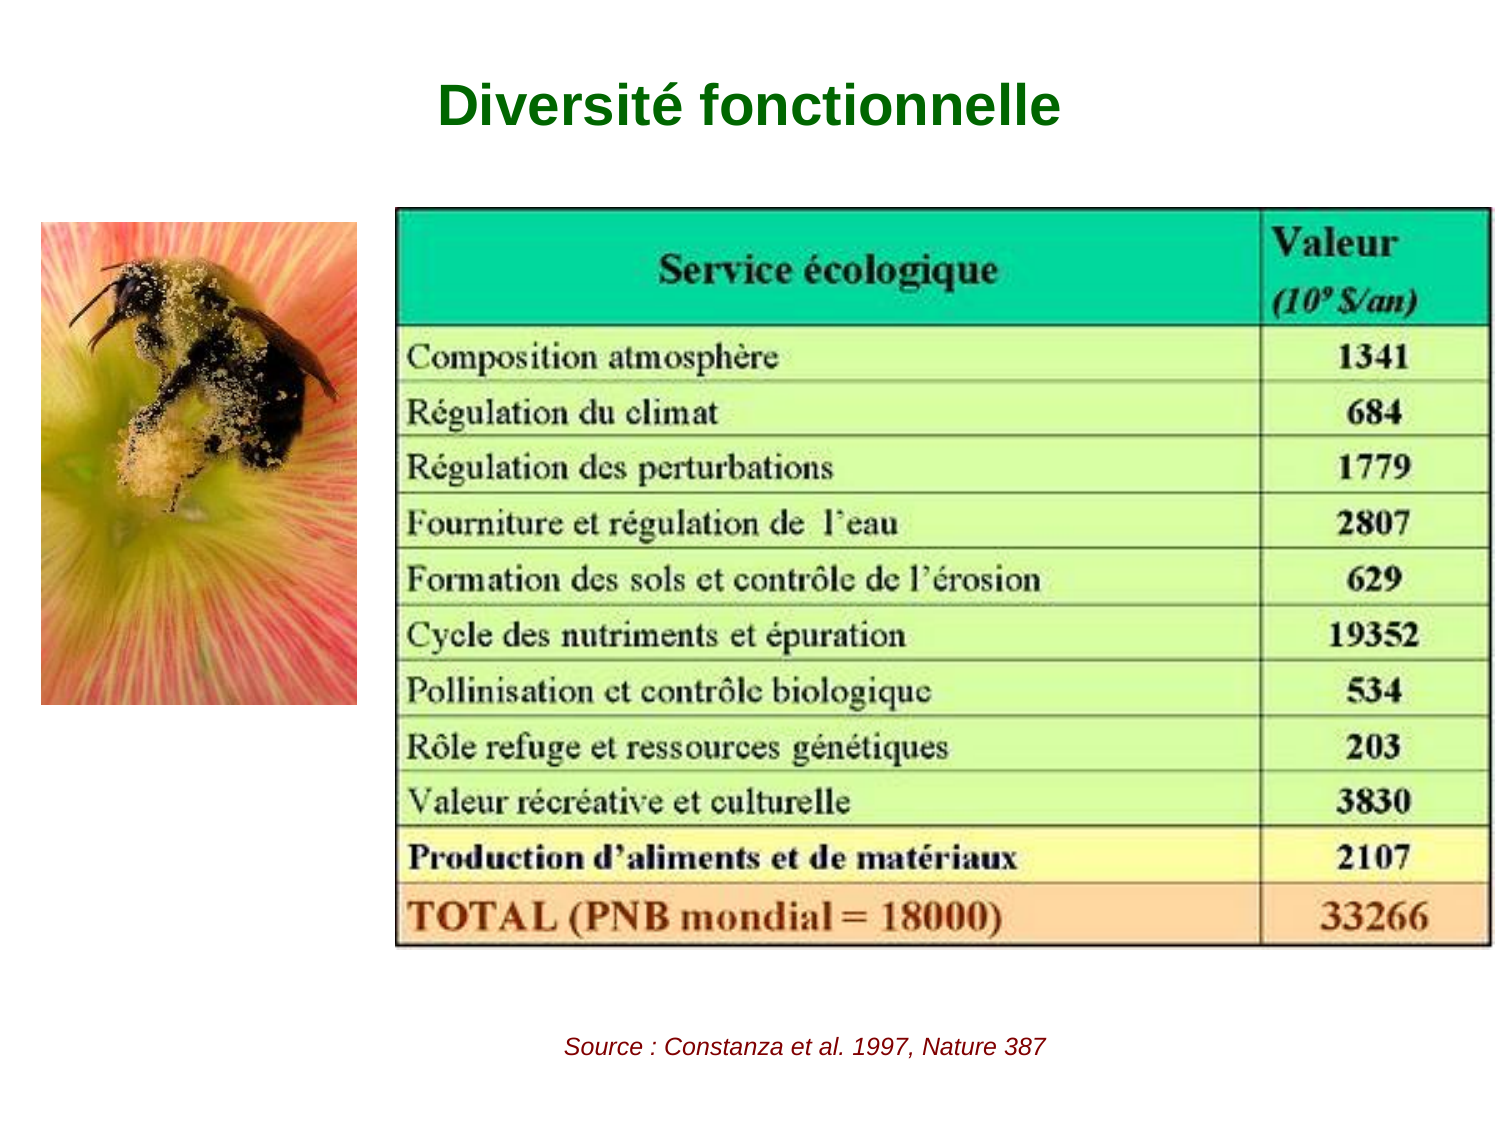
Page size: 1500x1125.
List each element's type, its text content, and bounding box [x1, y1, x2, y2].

text_box Diversité fonctionnelle [74, 8, 1425, 197]
text_box Source : Constanza et al. 1997, Nature 387 [549, 1023, 1364, 1068]
picture [395, 207, 1495, 950]
picture [40, 221, 357, 705]
